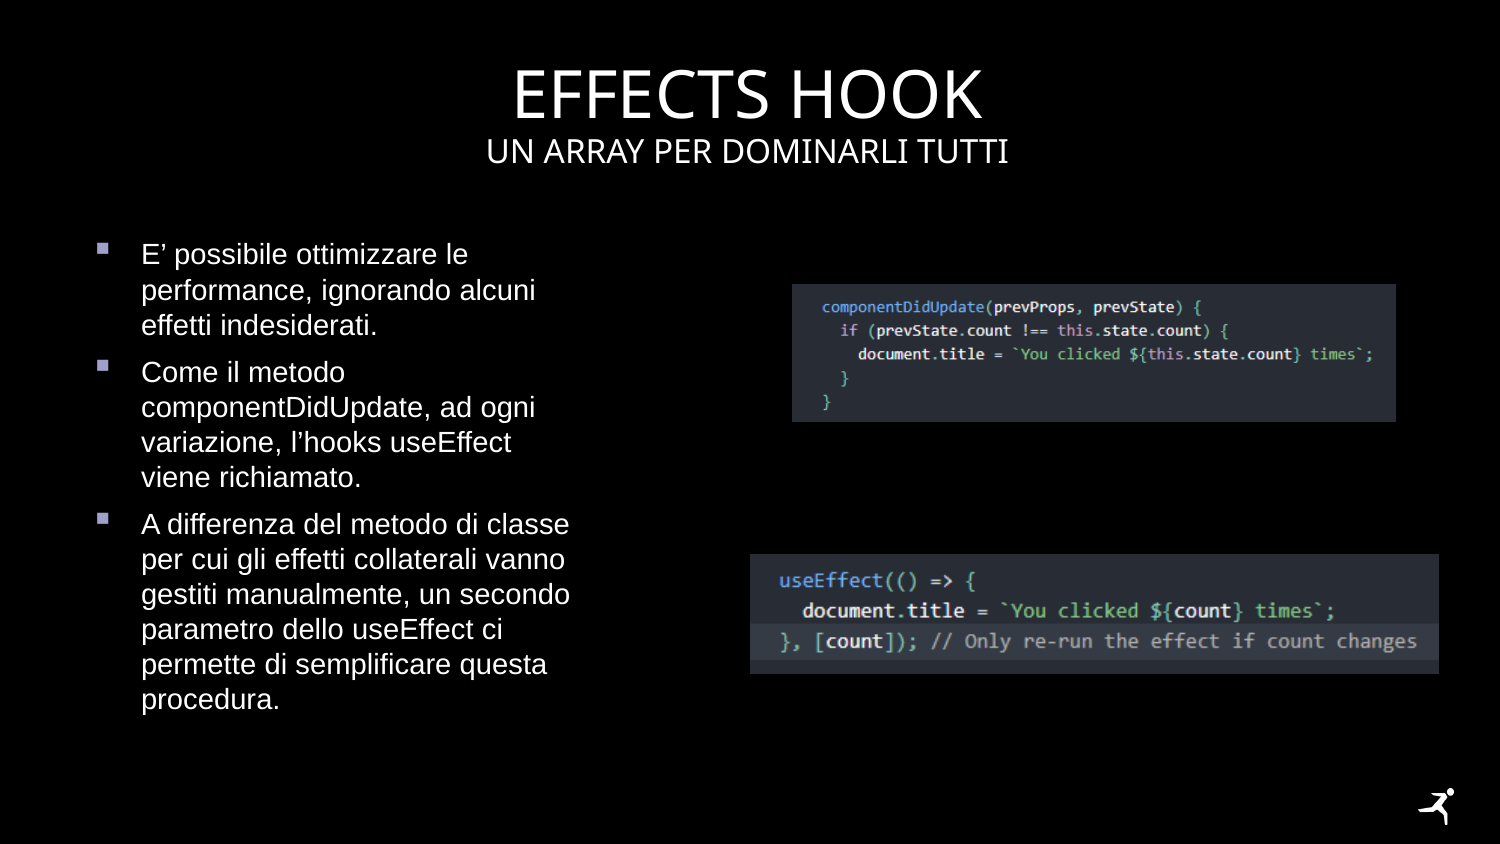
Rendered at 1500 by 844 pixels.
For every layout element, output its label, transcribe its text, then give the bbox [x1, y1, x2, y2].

title Effects hook [94, 66, 1402, 111]
picture [792, 284, 1396, 423]
subtitle Un array per dominarli tutti [94, 123, 1402, 178]
picture [749, 554, 1439, 674]
picture [1418, 788, 1454, 825]
list E’ possibile ottimizzare le performance, ignorando alcuni effetti indesiderati. Come il metodo componentDidUpdate, ad ogni variazione, l’hooks useEffect viene richiamato. A differenza del metodo di classe per cui gli effetti collaterali vanno gestiti manualmente, un secondo parametro dello useEffect ci permette di semplificare questa procedura. [94, 235, 586, 734]
